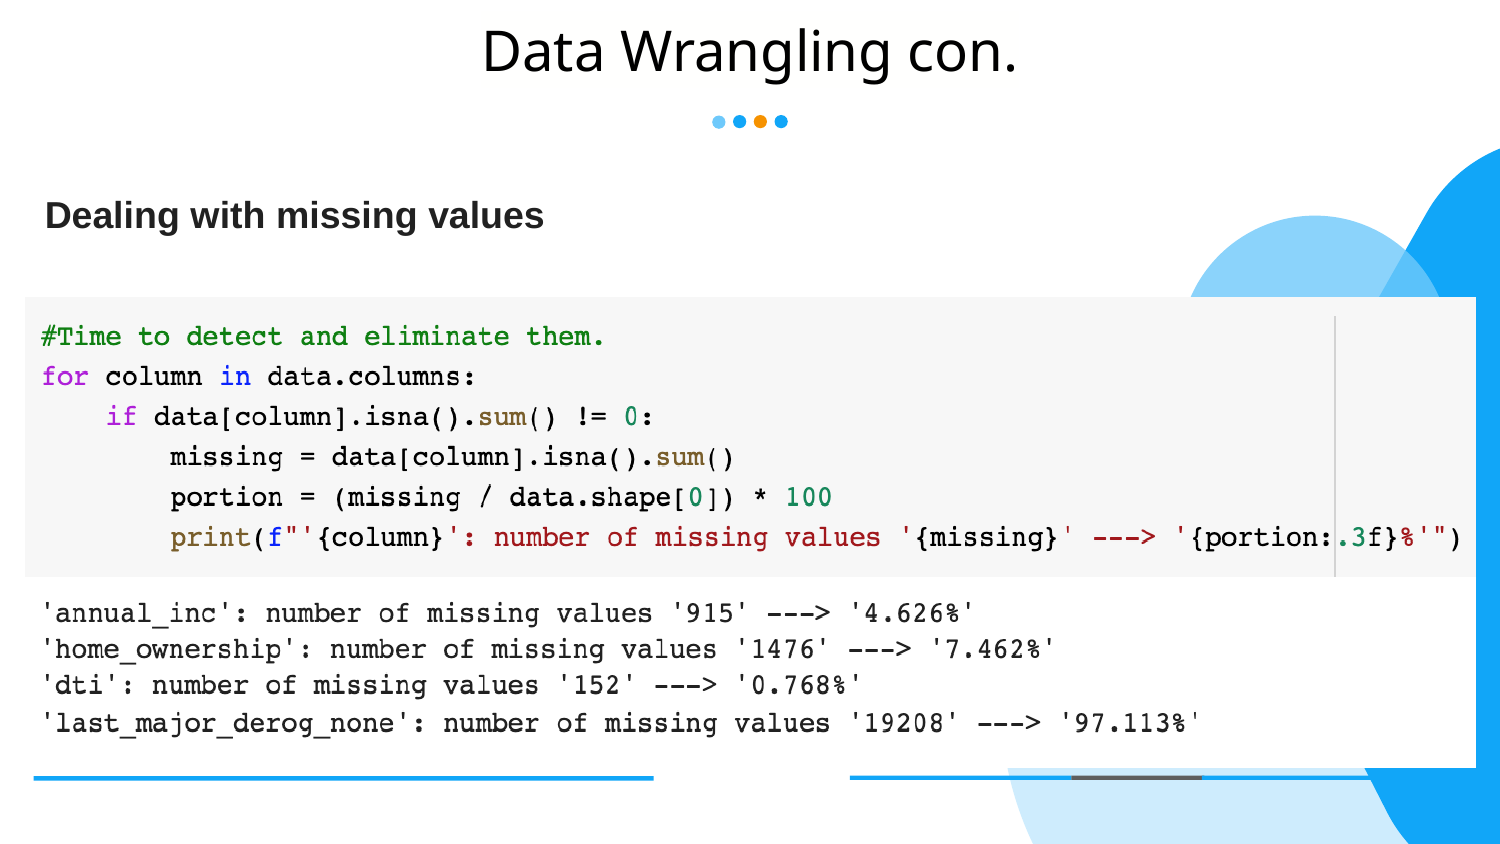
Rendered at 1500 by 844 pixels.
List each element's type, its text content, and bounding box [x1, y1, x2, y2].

picture [25, 297, 1477, 769]
picture [1285, 793, 1469, 839]
title Dealing with missing values [33, 174, 595, 247]
text_box Data Wrangling con. [386, 0, 1113, 98]
